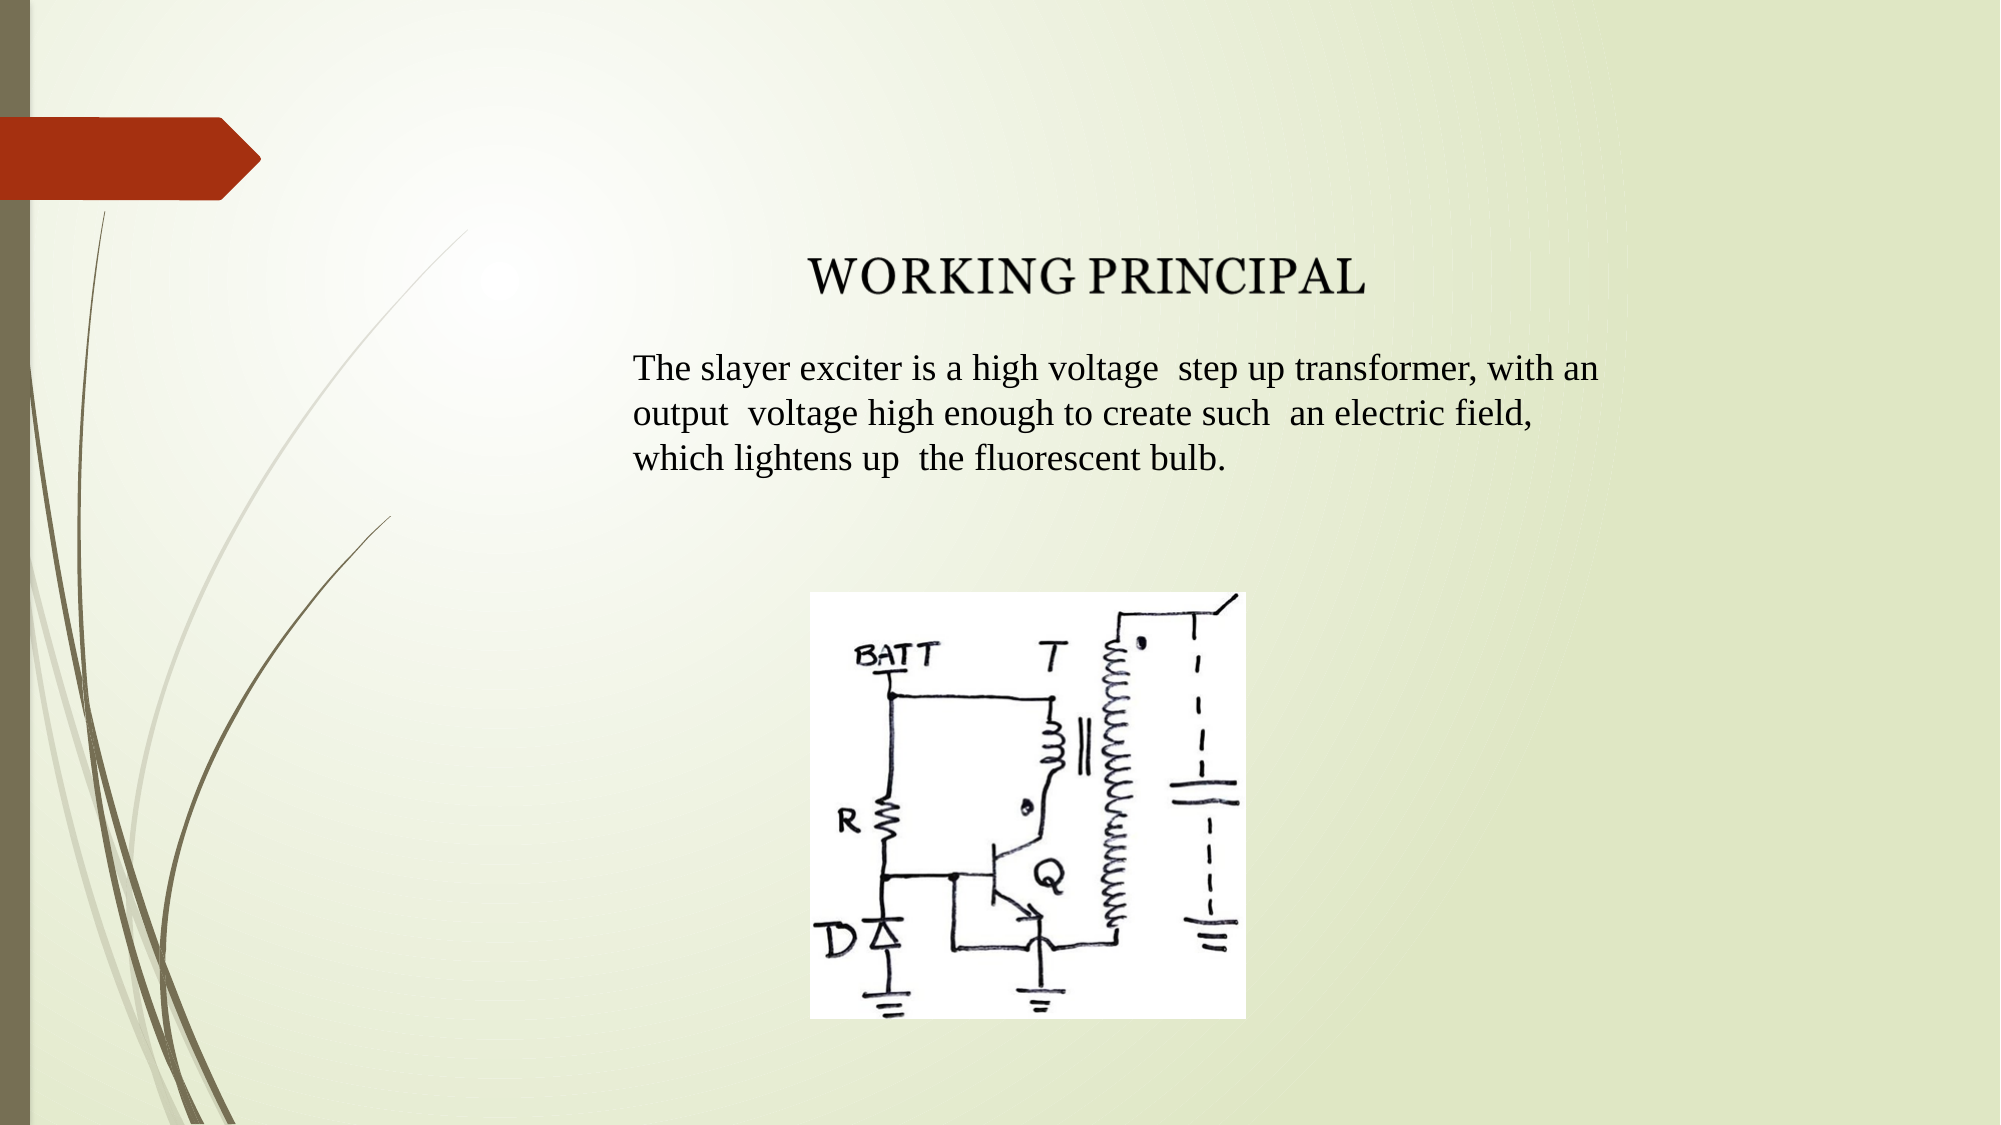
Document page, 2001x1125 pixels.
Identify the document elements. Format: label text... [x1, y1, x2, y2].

picture [777, 228, 1396, 336]
picture [810, 592, 1246, 1019]
text_box The slayer exciter is a high voltage step up transformer, with an output voltage high enough to create such an electric field, which lightens up the fluorescent bulb. [618, 335, 1619, 485]
